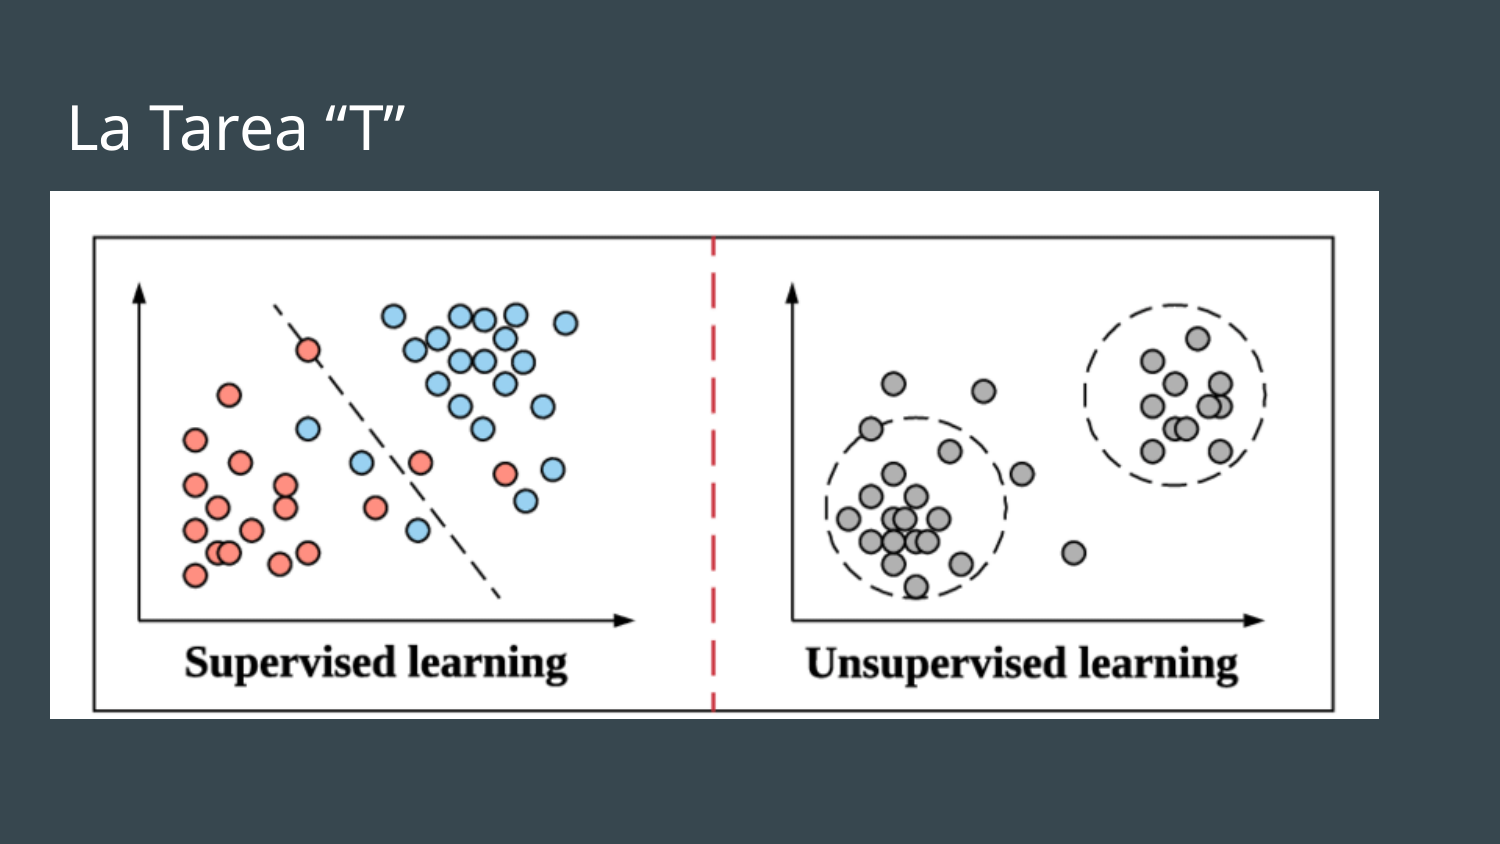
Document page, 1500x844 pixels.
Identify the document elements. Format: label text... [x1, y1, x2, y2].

title La Tarea “T” [51, 72, 1449, 167]
picture [49, 191, 1379, 719]
